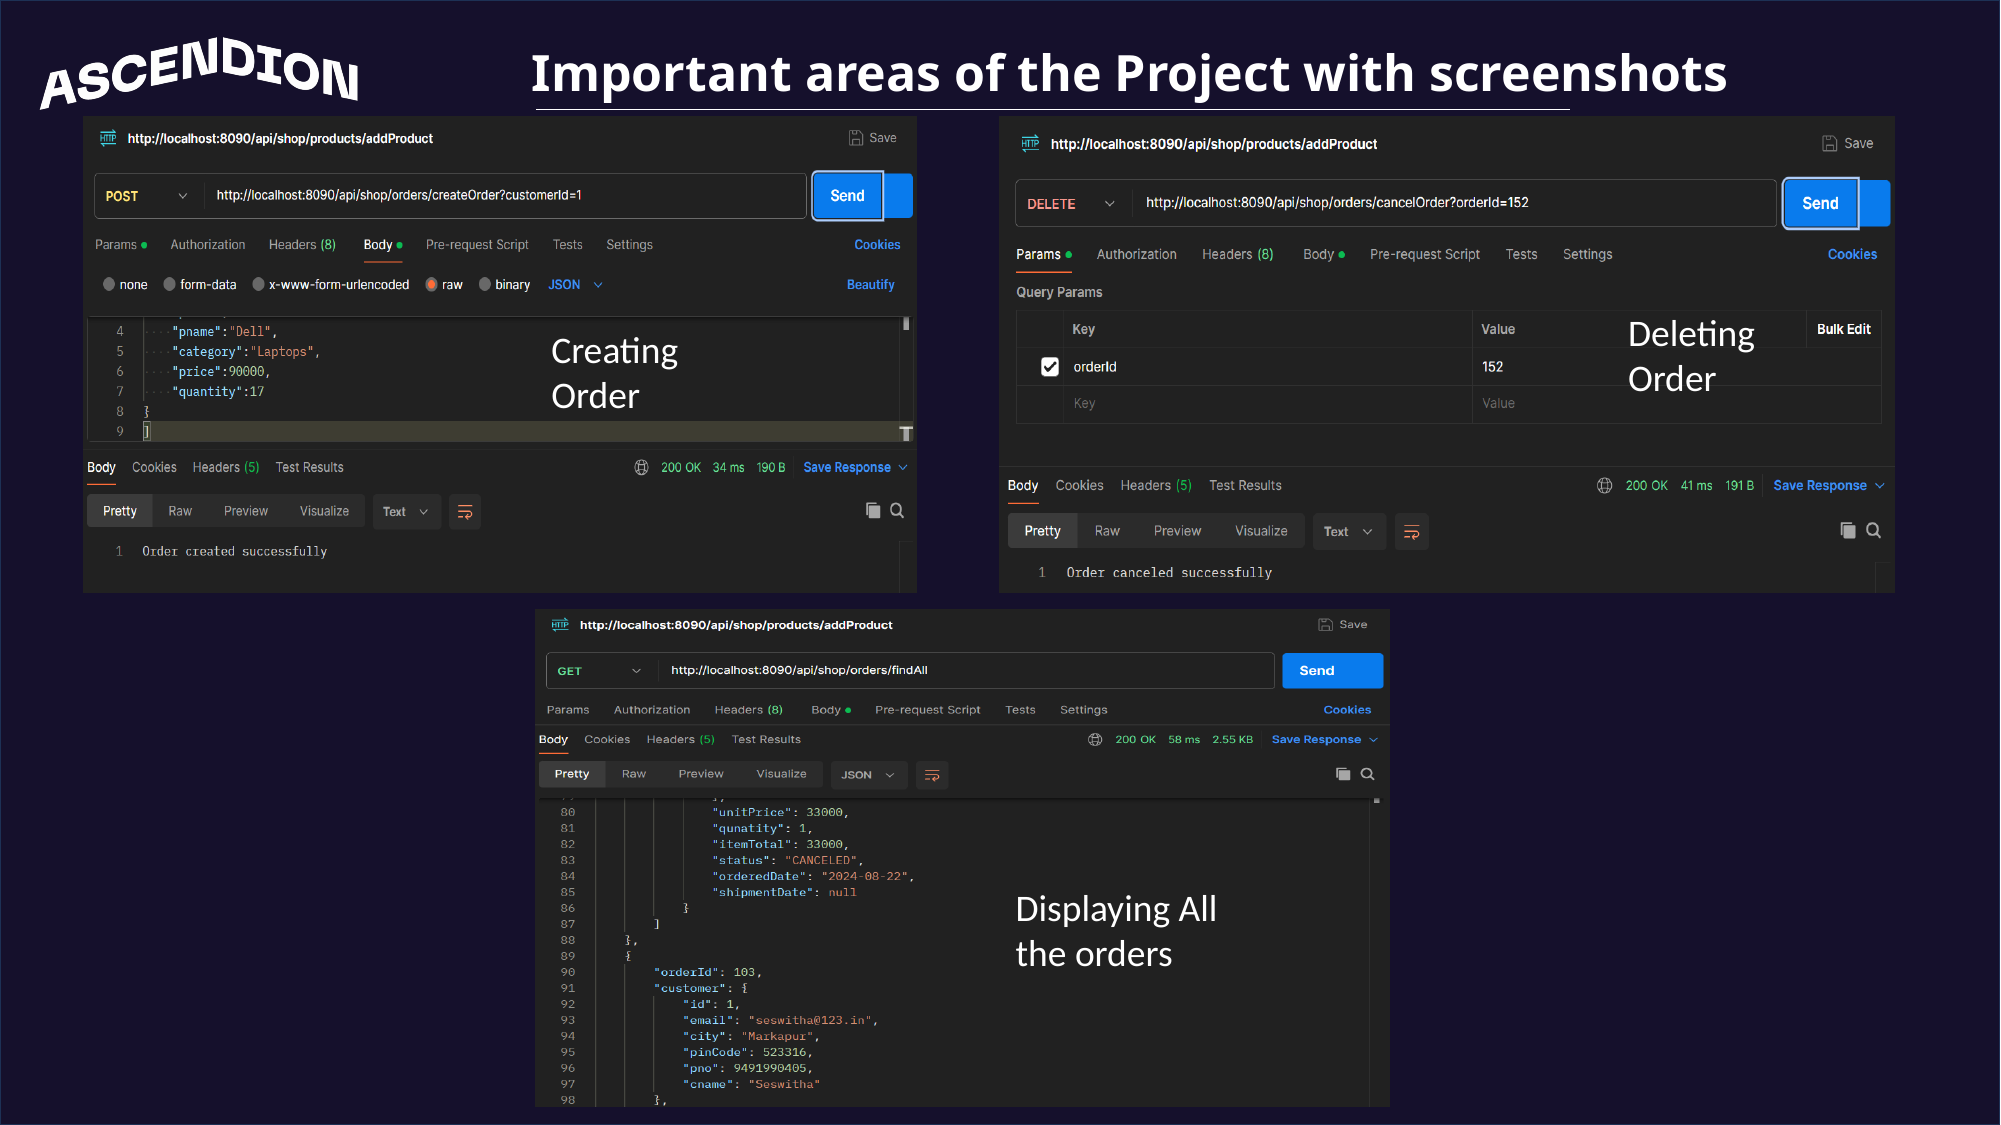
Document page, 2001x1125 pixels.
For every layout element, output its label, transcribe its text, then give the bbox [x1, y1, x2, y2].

picture [1, 0, 917, 593]
picture [535, 609, 1390, 1107]
text_box [0, 0, 2000, 1125]
picture [999, 116, 1895, 593]
text_box Important areas of the Project with screenshots [500, 33, 1917, 169]
